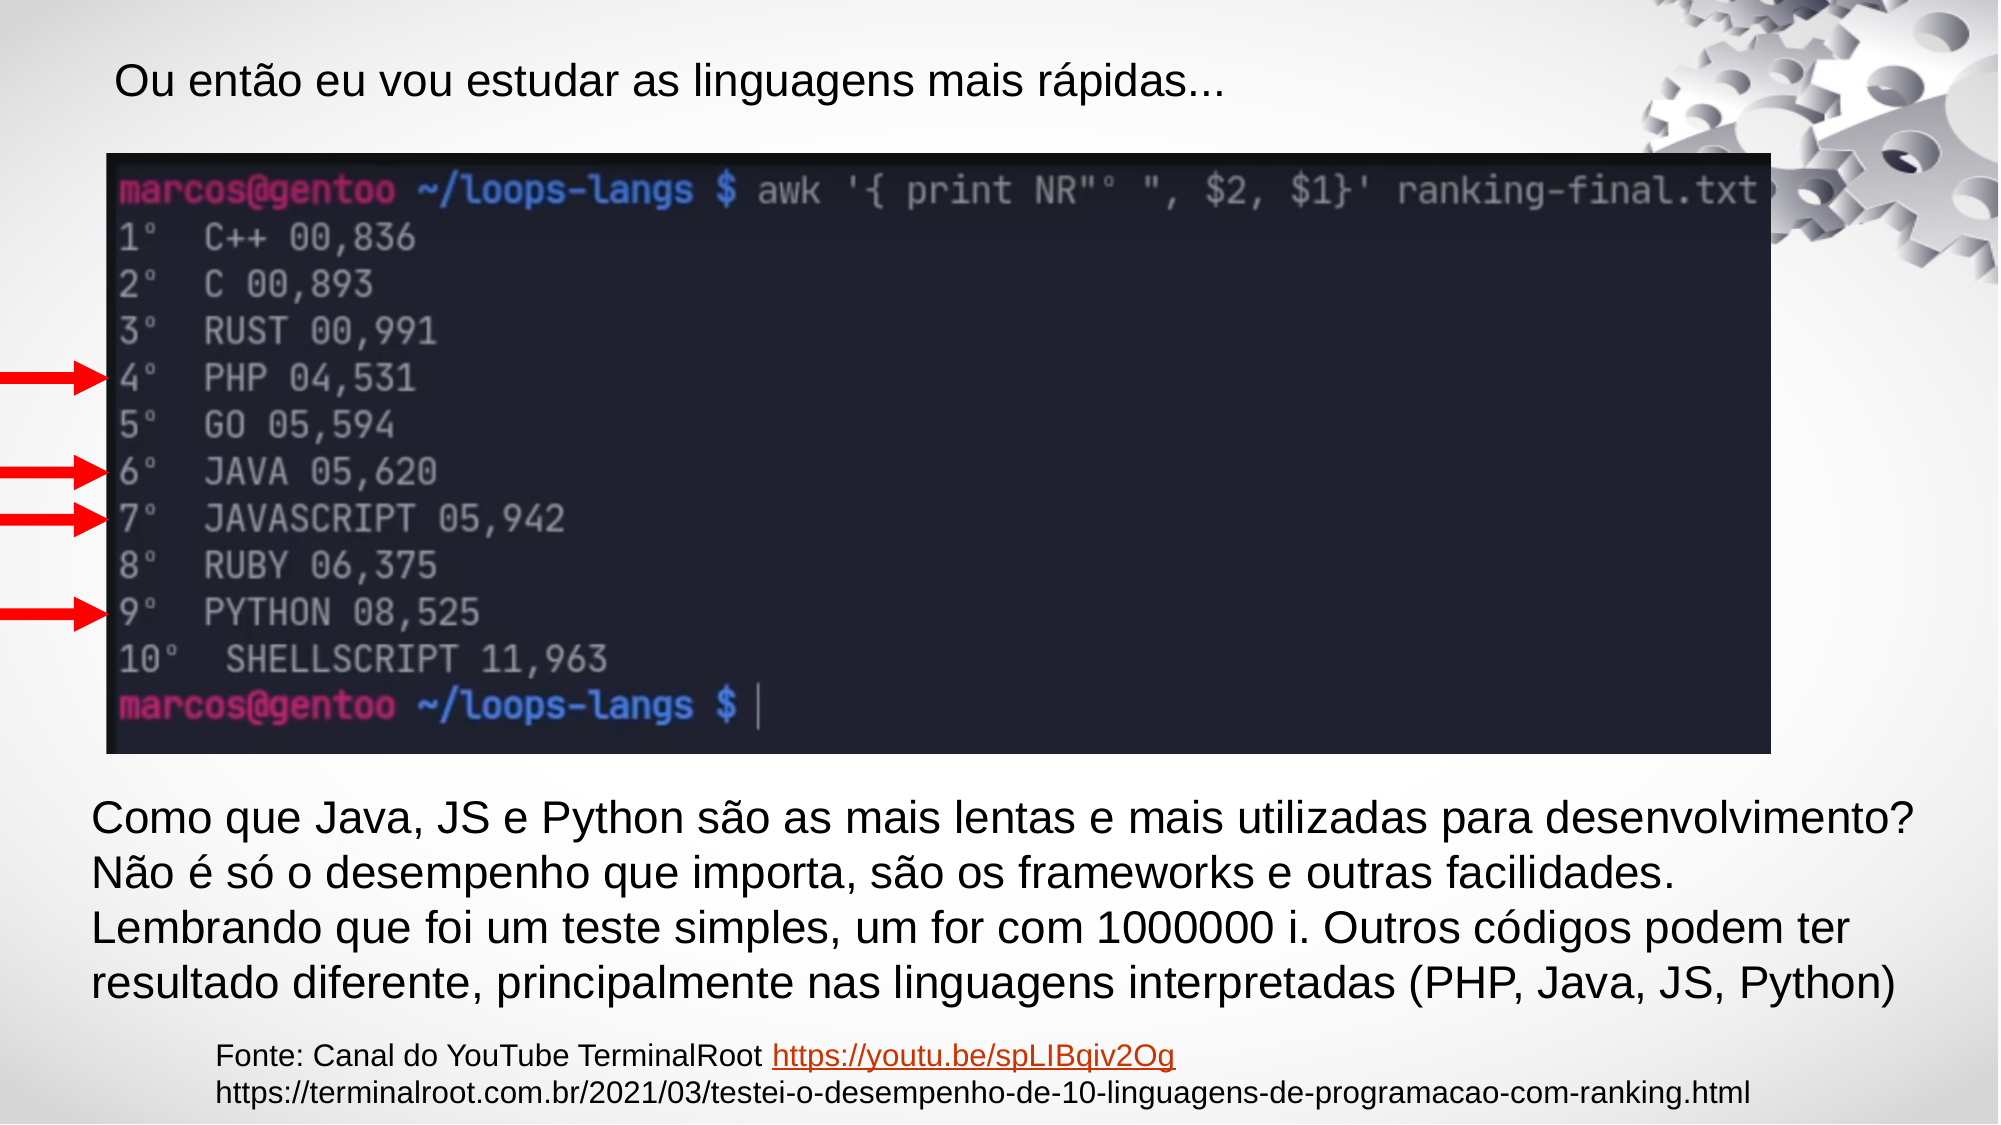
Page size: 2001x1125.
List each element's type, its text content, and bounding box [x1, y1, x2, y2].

text_box [0, 513, 99, 526]
text_box Fonte: Canal do YouTube TerminalRoot https://youtu.be/spLIBqiv2Og https://terminalroot.com.br/2021/03/testei-o-desempenho-de-10-linguagens-de-programacao-com-ranking.html [200, 1027, 1783, 1091]
text_box [0, 608, 99, 621]
text_box [0, 466, 99, 479]
text_box Como que Java, JS e Python são as mais lentas e mais utilizadas para desenvolvimento? Não é só o desempenho que importa, são os frameworks e outras facilidades. Lembrando que foi um teste simples, um for com 1000000 i. Outros códigos podem ter resultado diferente, principalmente nas linguagens interpretadas (PHP, Java, JS, Python) [76, 779, 1943, 1016]
text_box [0, 371, 99, 385]
text_box Ou então eu vou estudar as linguagens mais rápidas... [99, 31, 1899, 126]
picture [0, 0, 1999, 1124]
